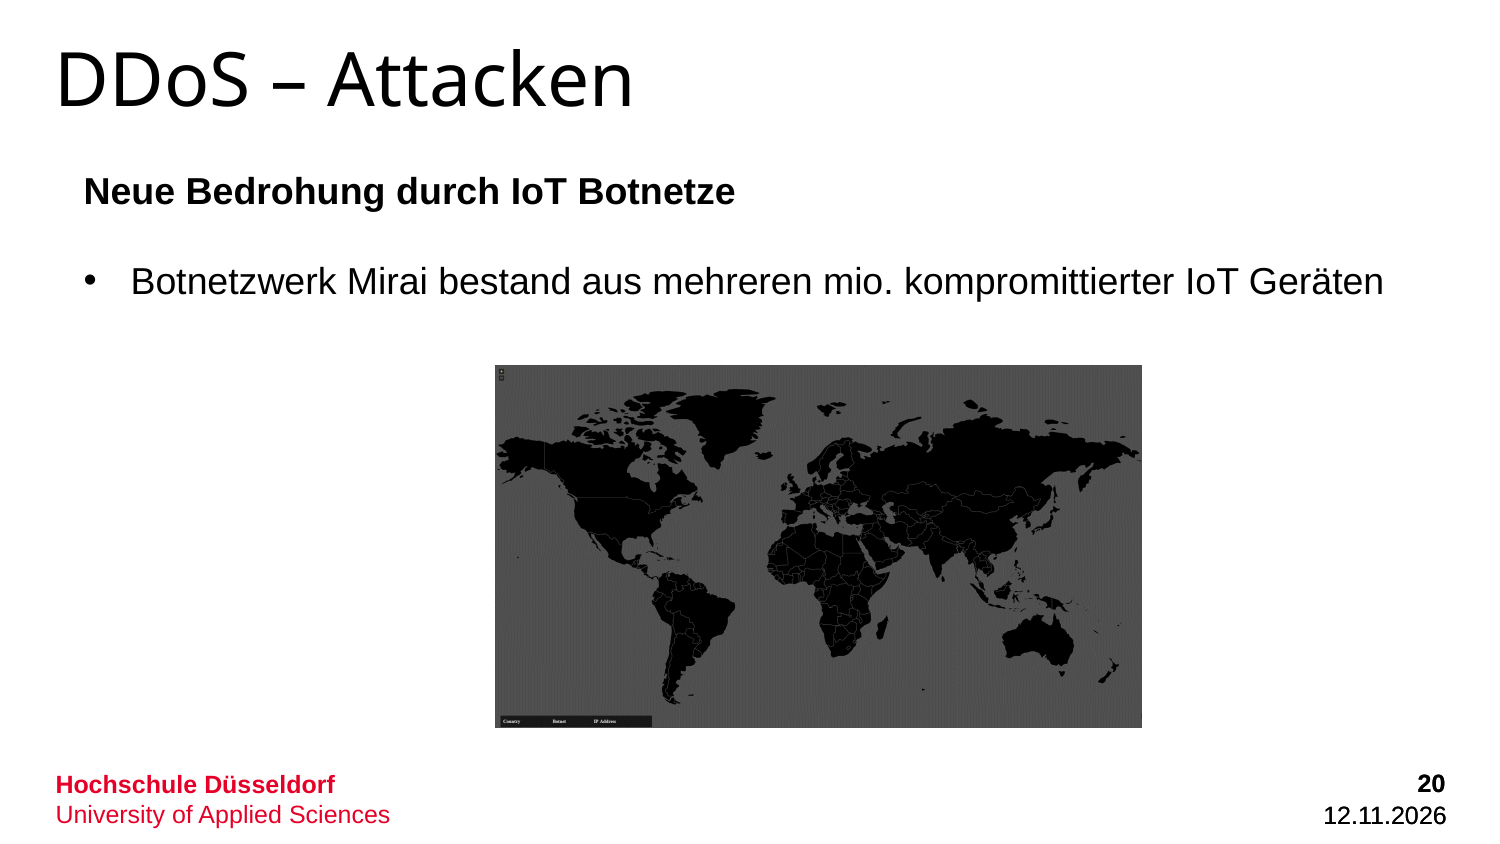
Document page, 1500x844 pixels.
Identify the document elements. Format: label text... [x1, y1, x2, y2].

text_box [494, 364, 1143, 729]
title DDoS – Attacken [39, 24, 1461, 160]
text_box 01.12.2022 [1305, 785, 1463, 844]
text_box 20 [1283, 759, 1461, 815]
text_box Neue Bedrohung durch IoT Botnetze Botnetzwerk Mirai bestand aus mehreren mio. kompromittierter IoT Geräten [68, 159, 1402, 535]
